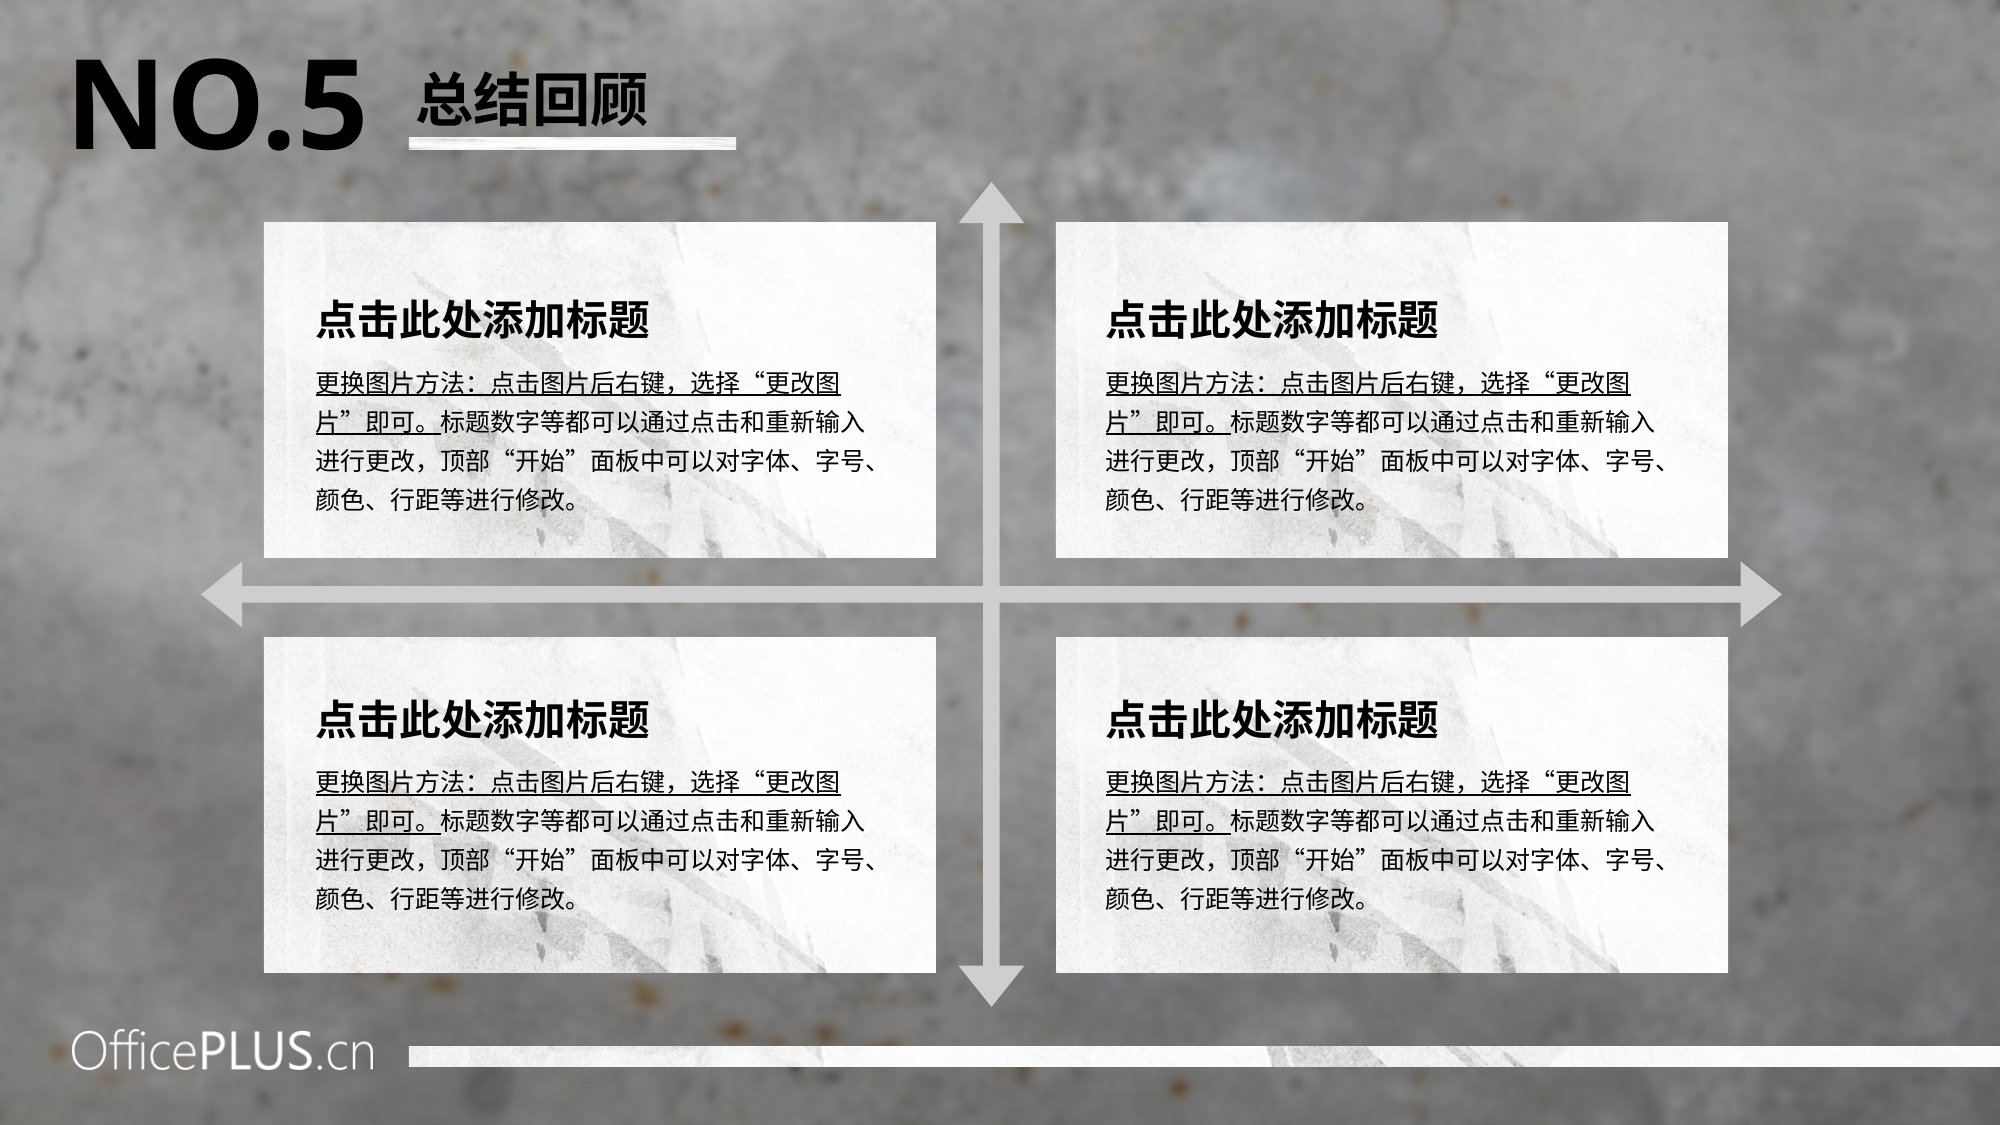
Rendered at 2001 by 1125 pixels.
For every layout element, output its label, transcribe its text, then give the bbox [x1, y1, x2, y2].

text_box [300, 671, 897, 924]
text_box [300, 271, 897, 524]
text_box [1055, 636, 1729, 974]
text_box [200, 181, 1782, 1007]
list NO.5 [50, 34, 500, 182]
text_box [1090, 671, 1687, 924]
picture [0, 0, 2000, 1125]
text_box [1055, 221, 1729, 559]
text_box [263, 636, 937, 974]
text_box [263, 221, 937, 559]
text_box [1090, 271, 1687, 524]
text_box 总结回顾 [400, 34, 706, 141]
